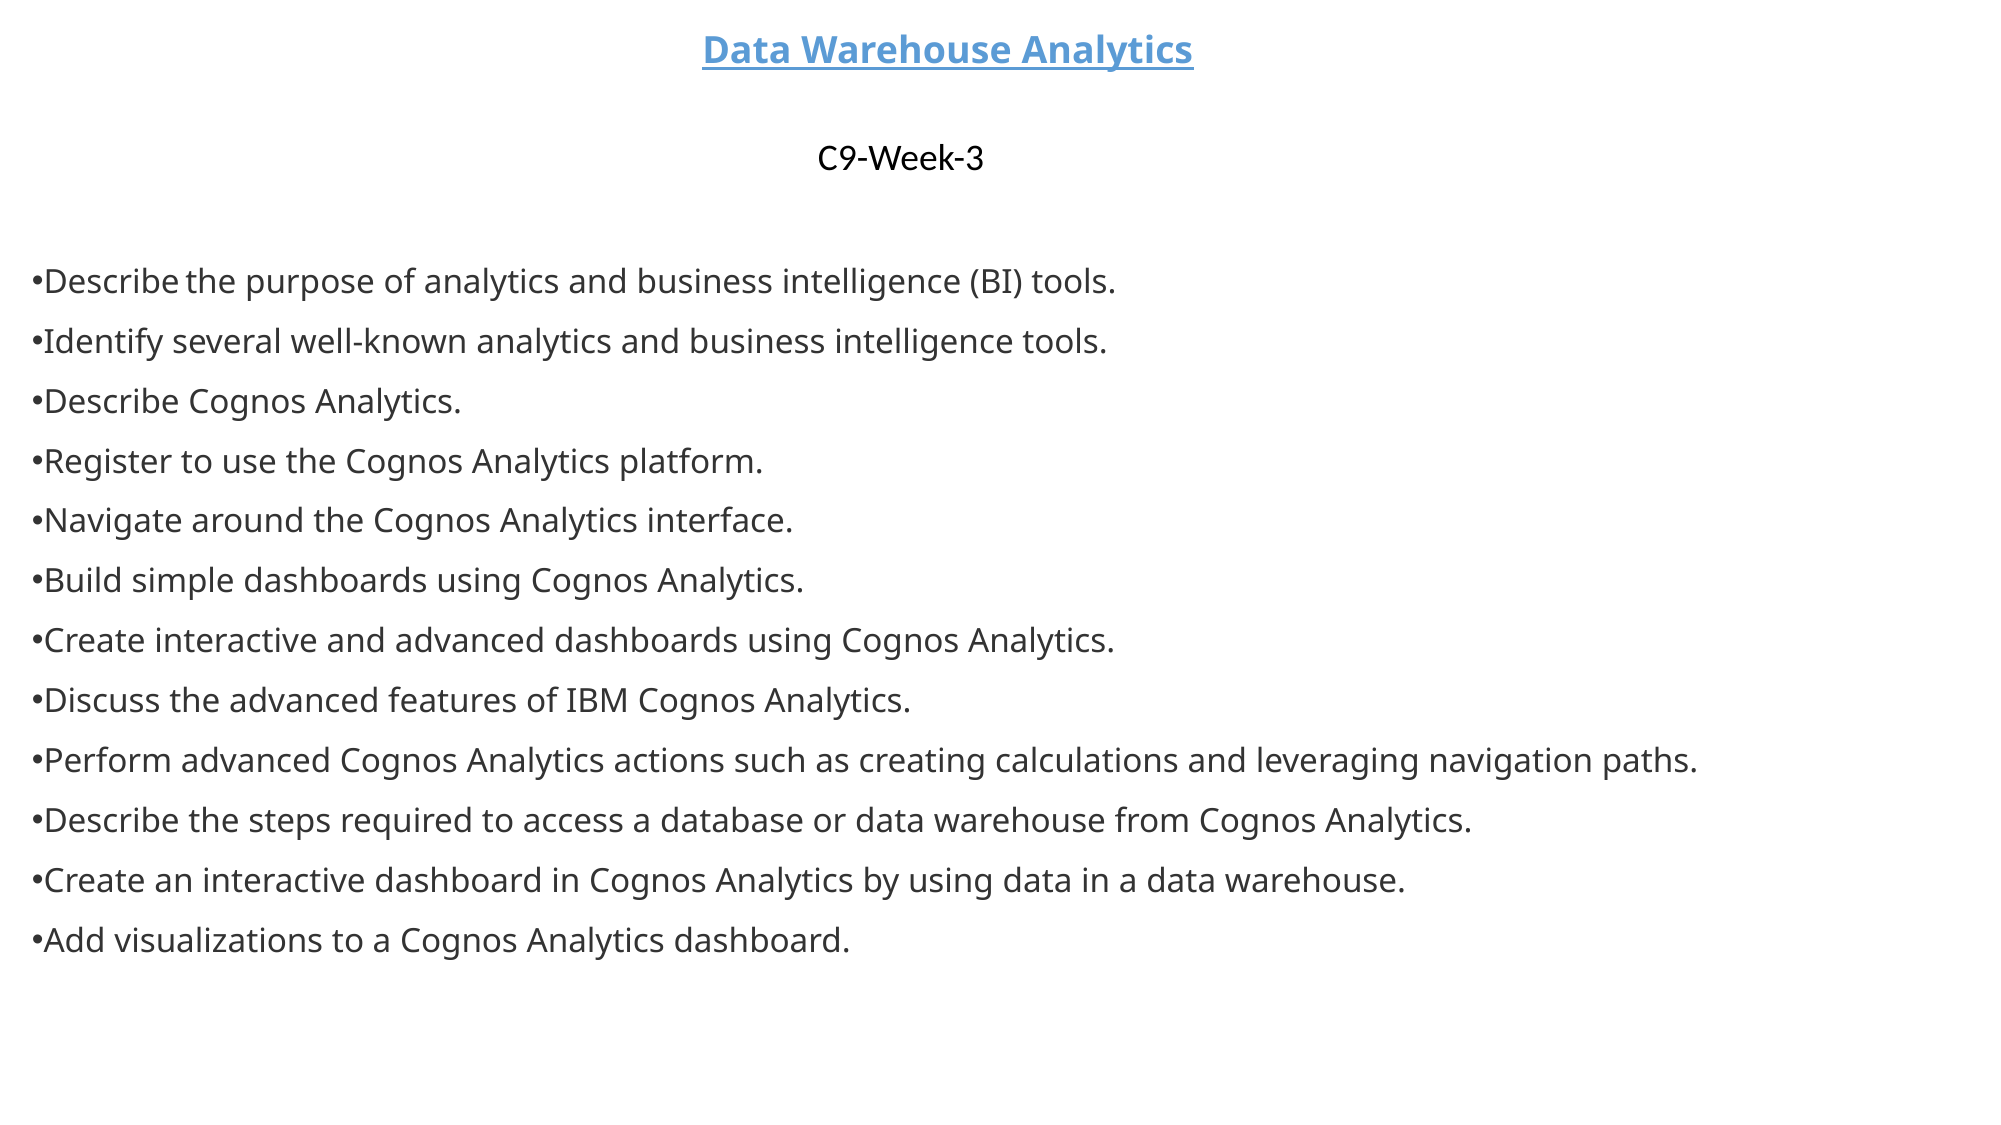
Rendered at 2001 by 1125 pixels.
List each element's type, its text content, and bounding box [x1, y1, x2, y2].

text_box C9-Week-3 [803, 125, 1000, 186]
text_box Describe the purpose of analytics and business intelligence (BI) tools. Identify several well-known analytics and business intelligence tools. Describe Cognos Analytics. Register to use the Cognos Analytics platform. Navigate around the Cognos Analytics interface. Build simple dashboards using Cognos Analytics. Create interactive and advanced dashboards using Cognos Analytics. Discuss the advanced features of IBM Cognos Analytics. Perform advanced Cognos Analytics actions such as creating calculations and leveraging navigation paths. Describe the steps required to access a database or data warehouse from Cognos Analytics. Create an interactive dashboard in Cognos Analytics by using data in a data warehouse. Add visualizations to a Cognos Analytics dashboard. [17, 232, 2000, 967]
text_box Data Warehouse Analytics [687, 19, 1688, 79]
